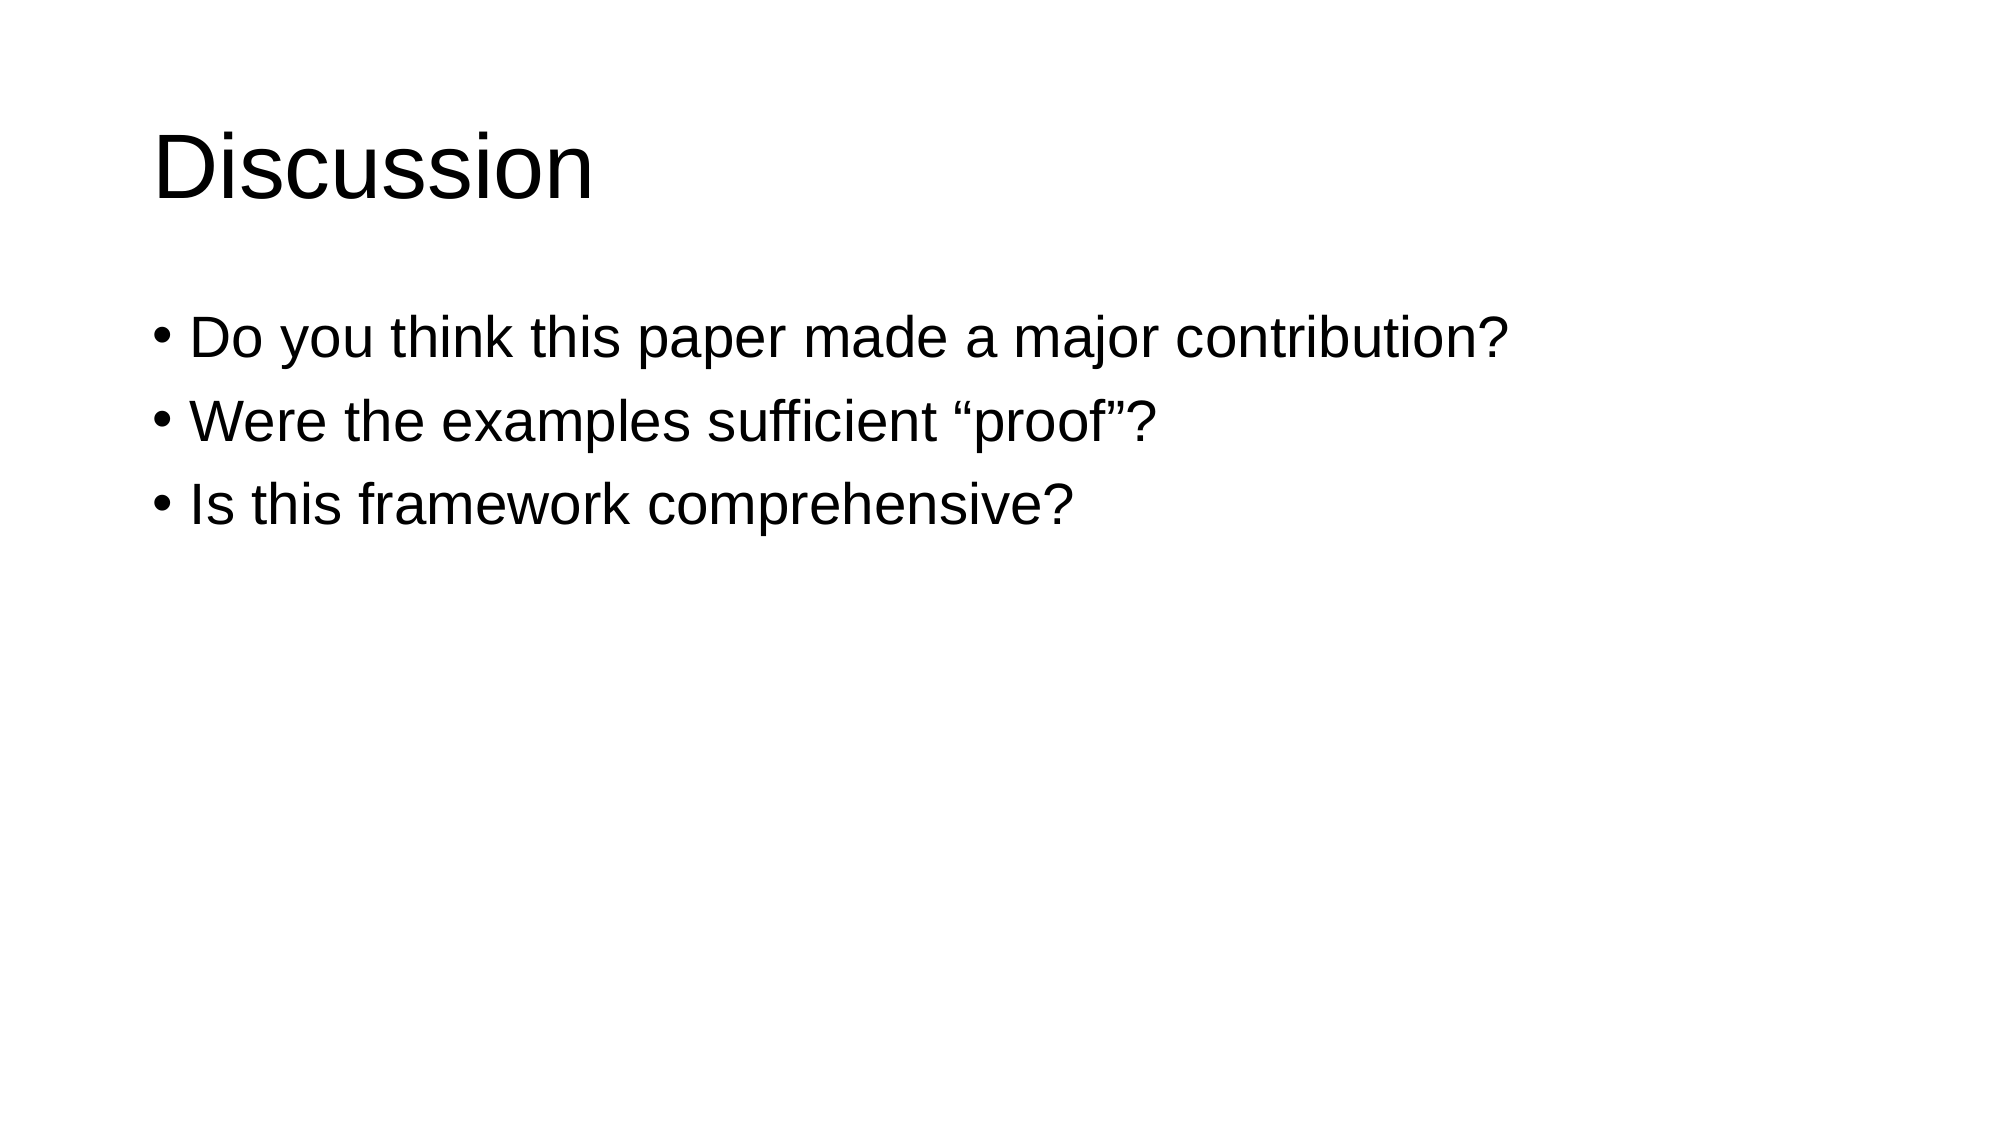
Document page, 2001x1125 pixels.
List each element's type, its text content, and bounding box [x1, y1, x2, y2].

list Do you think this paper made a major contribution? Were the examples sufficient “proof”? Is this framework comprehensive? [137, 299, 1863, 1014]
title Discussion [137, 59, 1863, 278]
